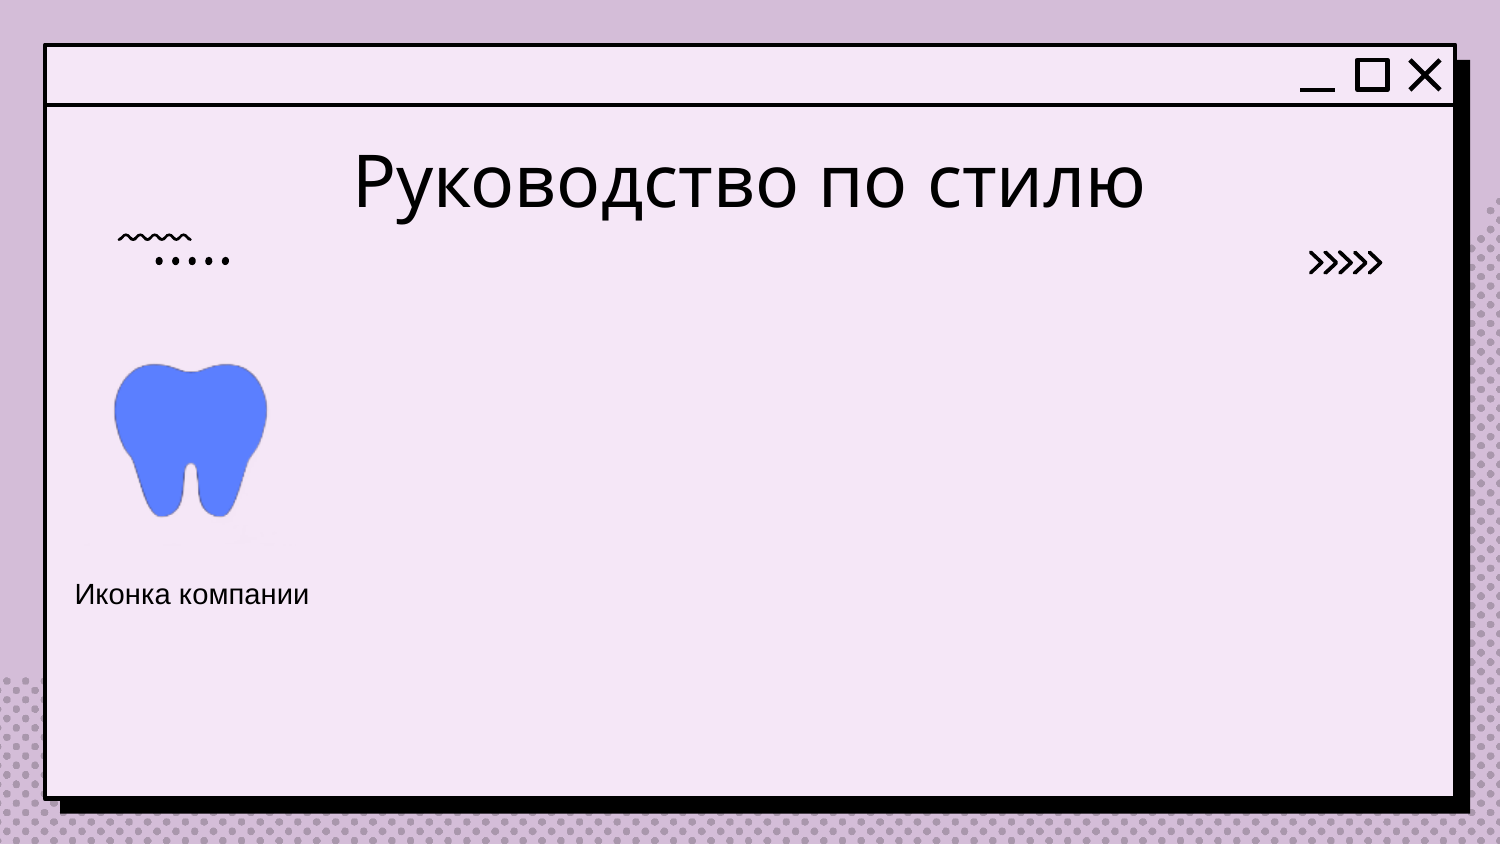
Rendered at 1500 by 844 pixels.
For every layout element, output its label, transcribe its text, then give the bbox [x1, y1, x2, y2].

text_box [1337, 250, 1354, 275]
text_box [1309, 250, 1324, 275]
text_box [155, 256, 163, 266]
text_box [221, 256, 230, 266]
text_box [188, 256, 196, 266]
text_box [1368, 250, 1383, 275]
text_box [172, 256, 180, 266]
picture [80, 337, 305, 550]
text_box Иконка компании [59, 567, 325, 618]
text_box [1352, 250, 1368, 275]
text_box [117, 233, 192, 241]
text_box [1323, 250, 1338, 275]
title Руководство по стилю [117, 120, 1383, 233]
text_box [205, 256, 213, 266]
